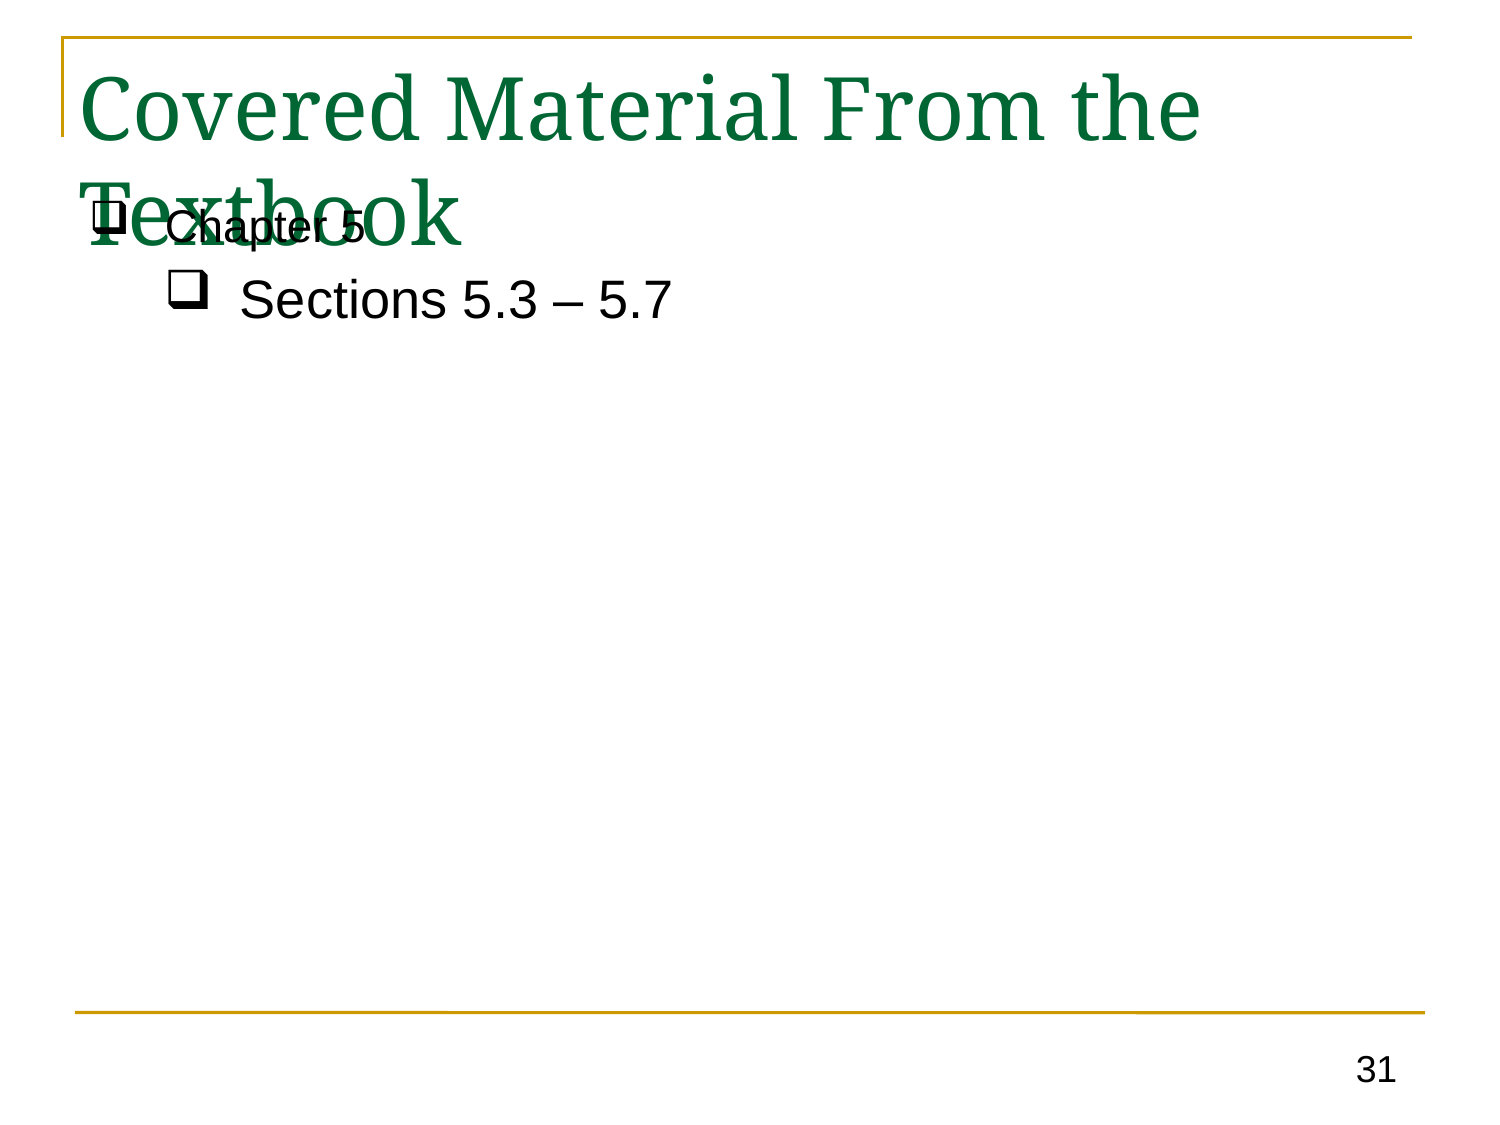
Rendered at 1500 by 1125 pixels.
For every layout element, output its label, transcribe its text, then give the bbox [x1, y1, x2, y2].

slide_number 31 [1341, 1023, 1424, 1098]
title Covered Material From the Textbook [63, 45, 1425, 174]
list Chapter 5 Sections 5.3 – 5.7 [75, 188, 1425, 1006]
